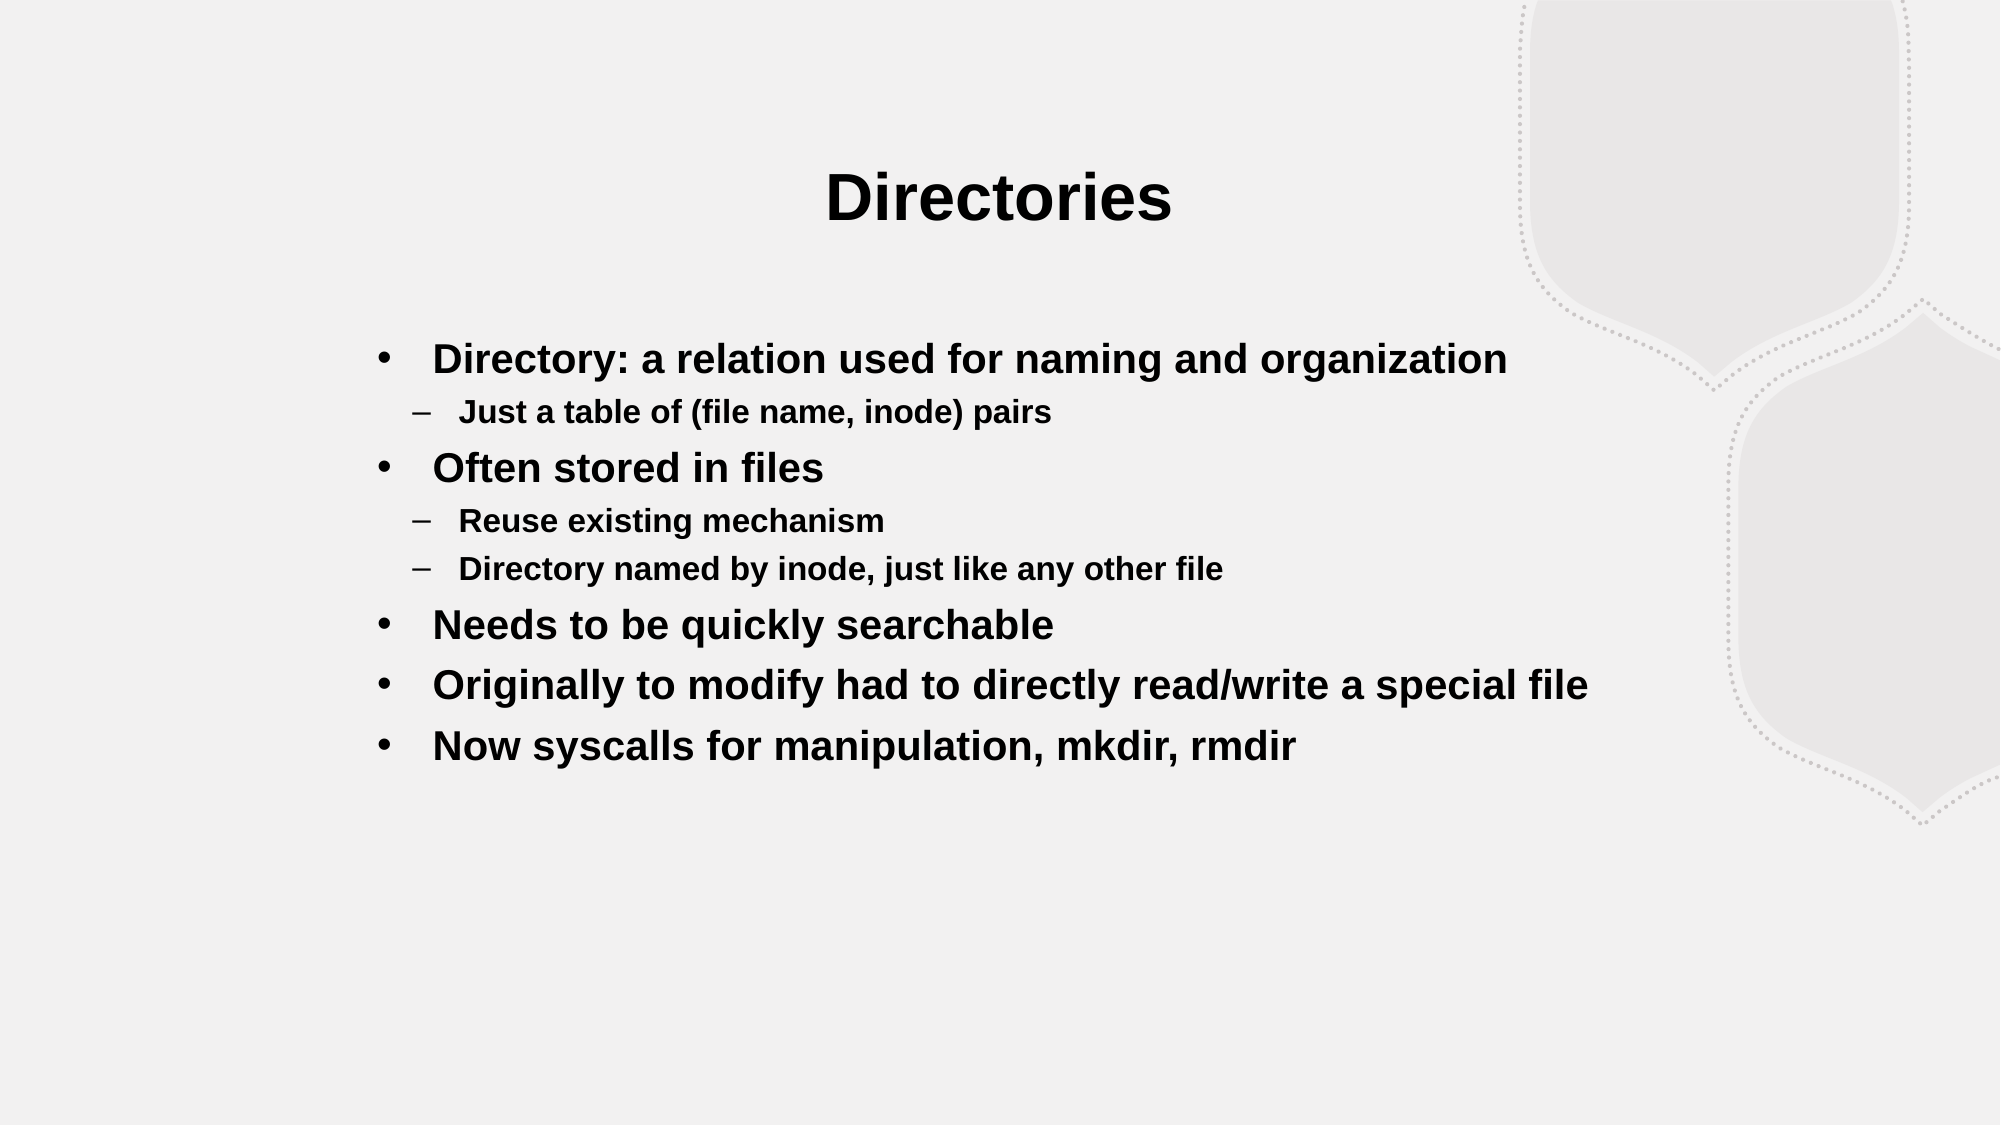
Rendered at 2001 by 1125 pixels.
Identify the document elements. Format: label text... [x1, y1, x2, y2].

text_box Directories [362, 99, 1638, 288]
text_box Directory: a relation used for naming and organization Just a table of (file name, inode) pairs Often stored in files Reuse existing mechanism Directory named by inode, just like any other file Needs to be quickly searchable Originally to modify had to directly read/write a special file Now syscalls for manipulation, mkdir, rmdir [362, 324, 1638, 1000]
